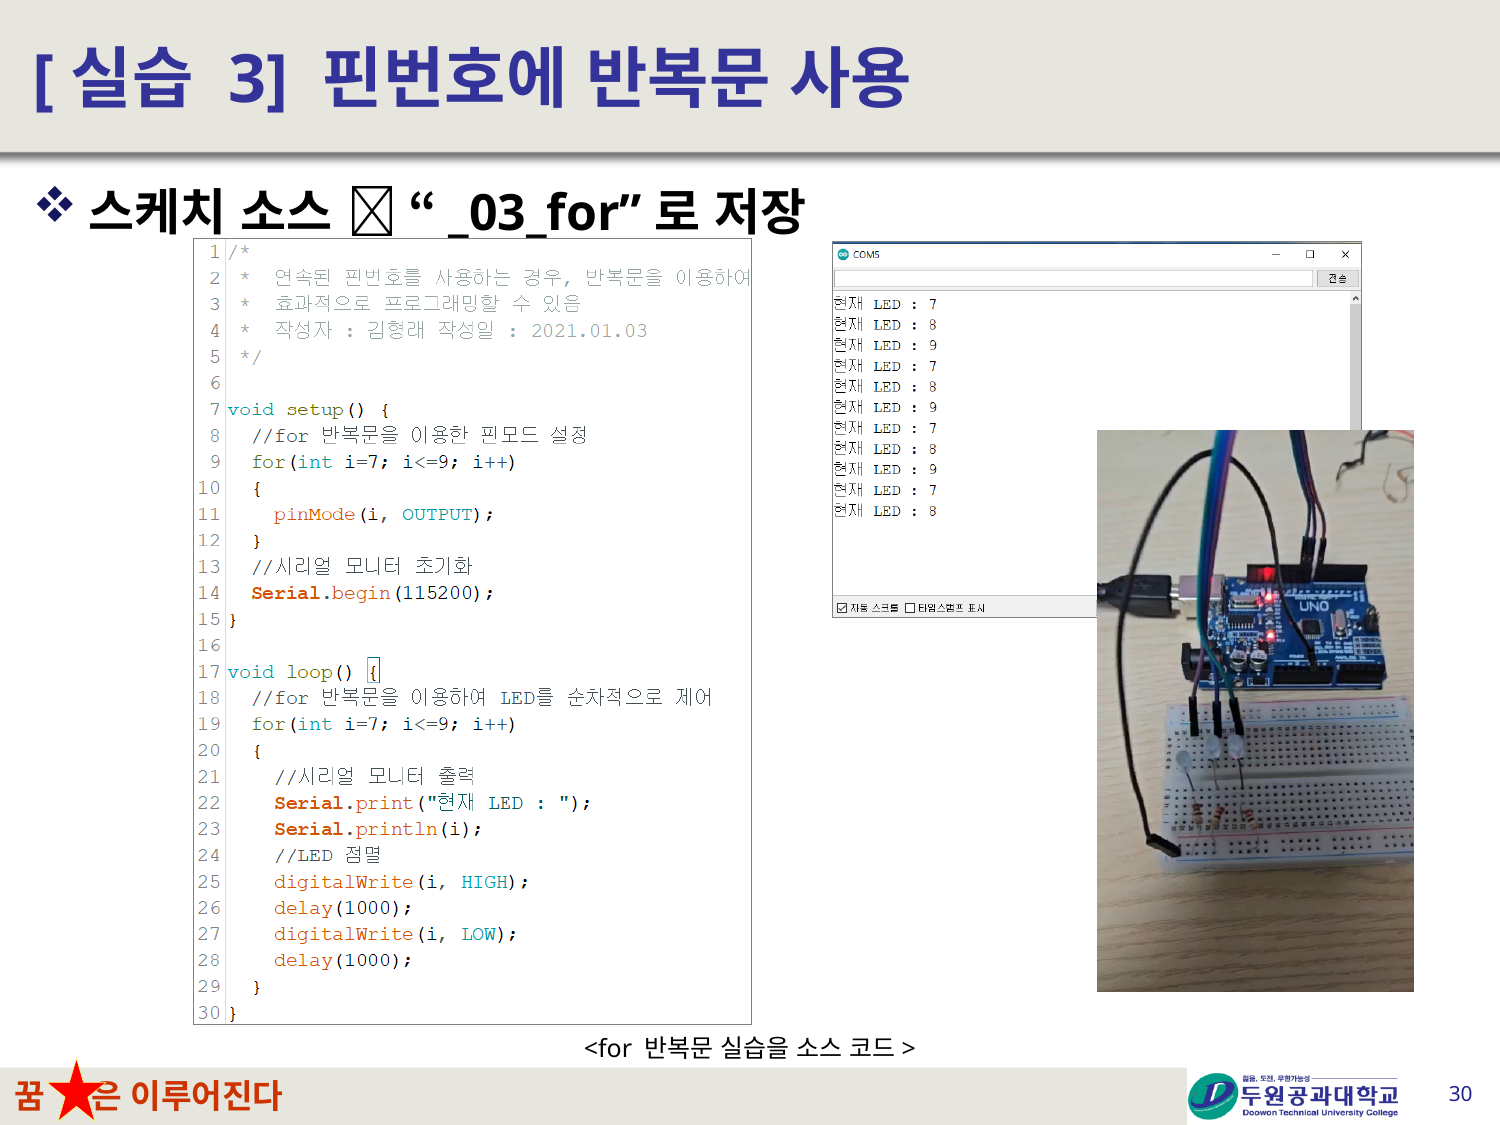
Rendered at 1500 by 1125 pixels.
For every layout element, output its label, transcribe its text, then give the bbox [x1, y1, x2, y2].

list 스케치 소스  “_03_for”로 저장 [17, 160, 1487, 1067]
title [실습 3] 핀번호에 반복문 사용 [17, 8, 1483, 142]
slide_number 30 [1399, 1071, 1488, 1119]
text_box <for 반복문 실습을 소스 코드> [569, 1025, 931, 1070]
picture [832, 241, 1362, 618]
picture [0, 0, 1500, 173]
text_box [1096, 429, 1415, 993]
picture [100, 1085, 113, 1090]
picture [0, 1066, 1400, 1125]
picture [193, 238, 752, 1026]
